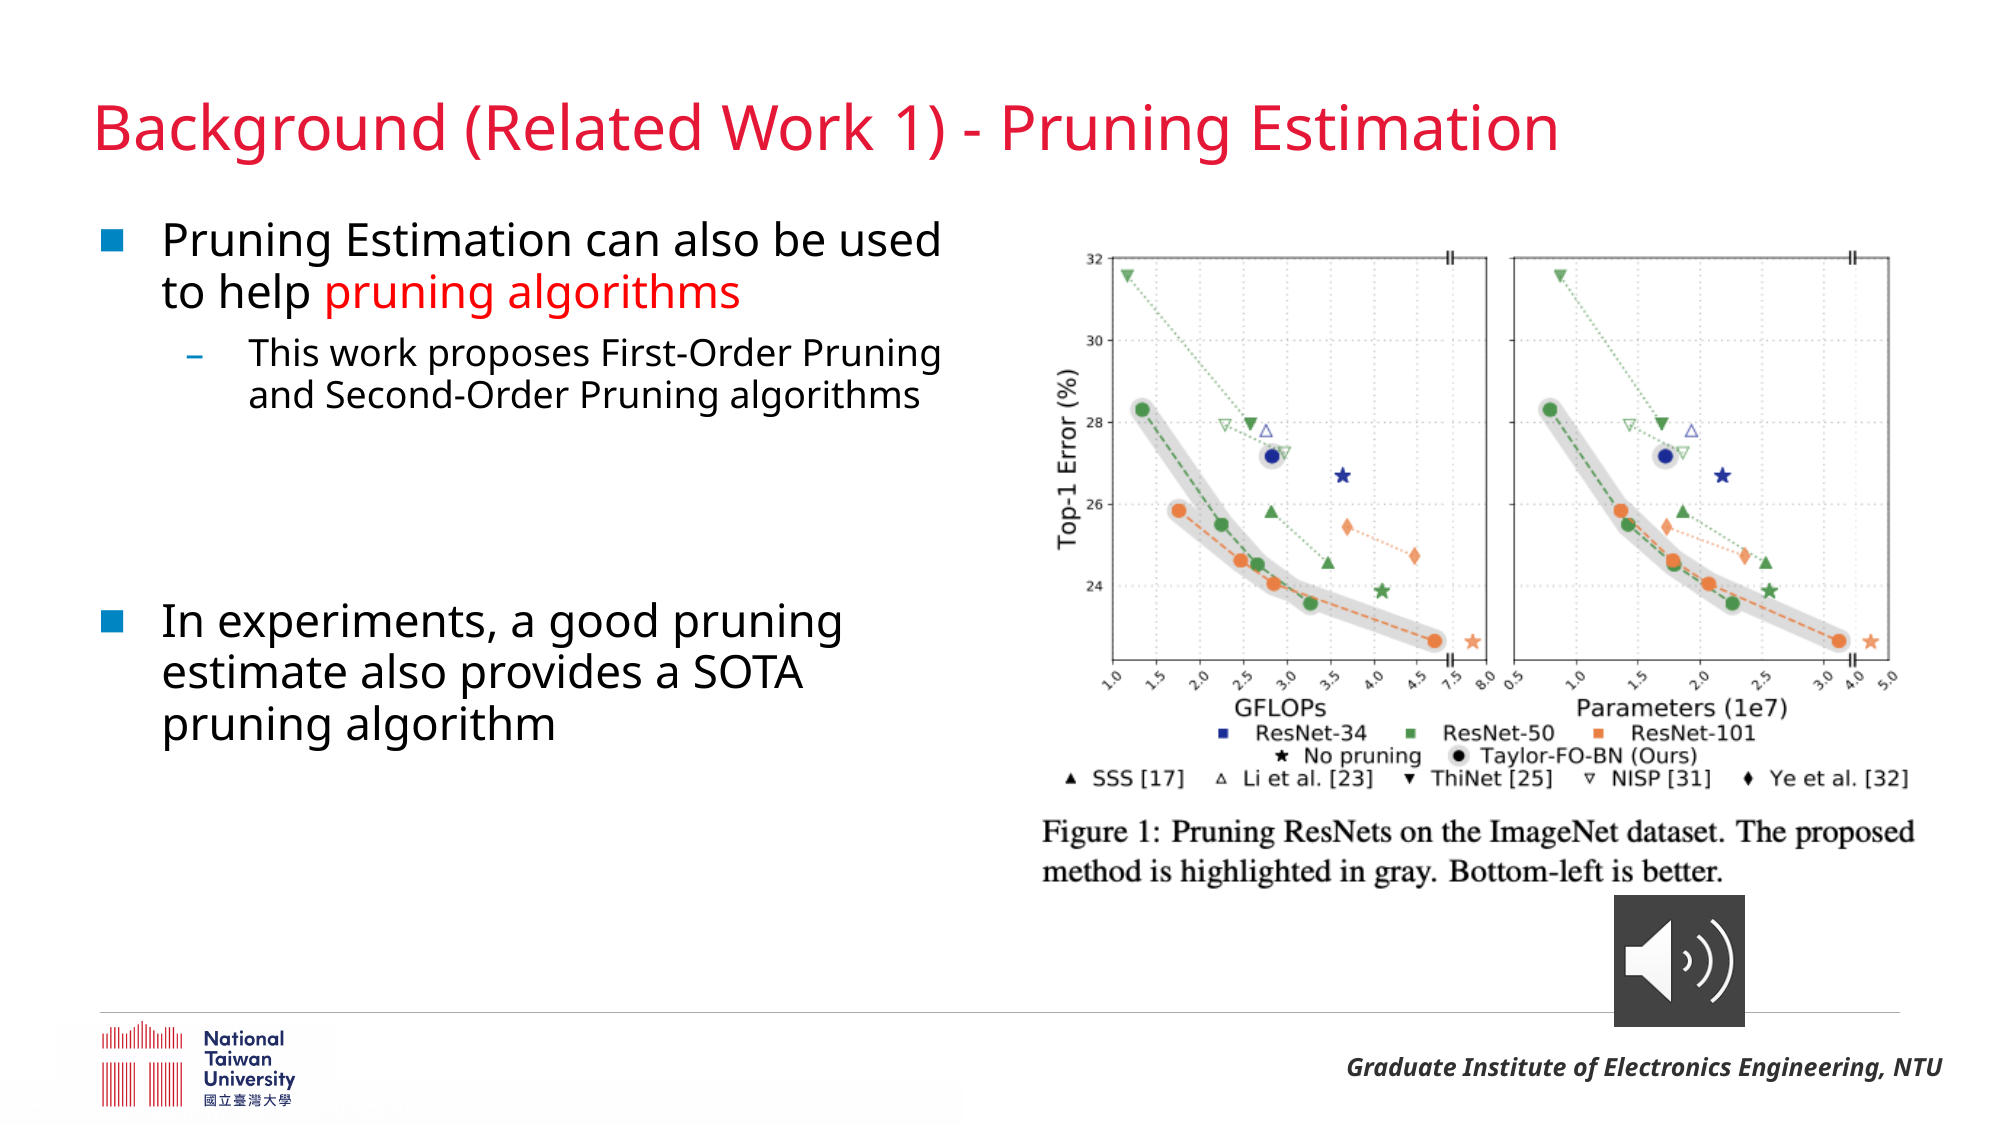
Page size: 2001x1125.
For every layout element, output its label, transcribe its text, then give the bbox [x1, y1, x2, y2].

picture [1284, 894, 1954, 1116]
list Pruning Estimation can also be used to help pruning algorithms This work proposes First-Order Pruning and Second-Order Pruning algorithms In experiments, a good pruning estimate also provides a SOTA pruning algorithm [98, 214, 958, 841]
picture [0, 1021, 963, 1125]
title Background (Related Work 1) - Pruning Estimation [92, 5, 1897, 164]
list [999, 214, 1977, 911]
